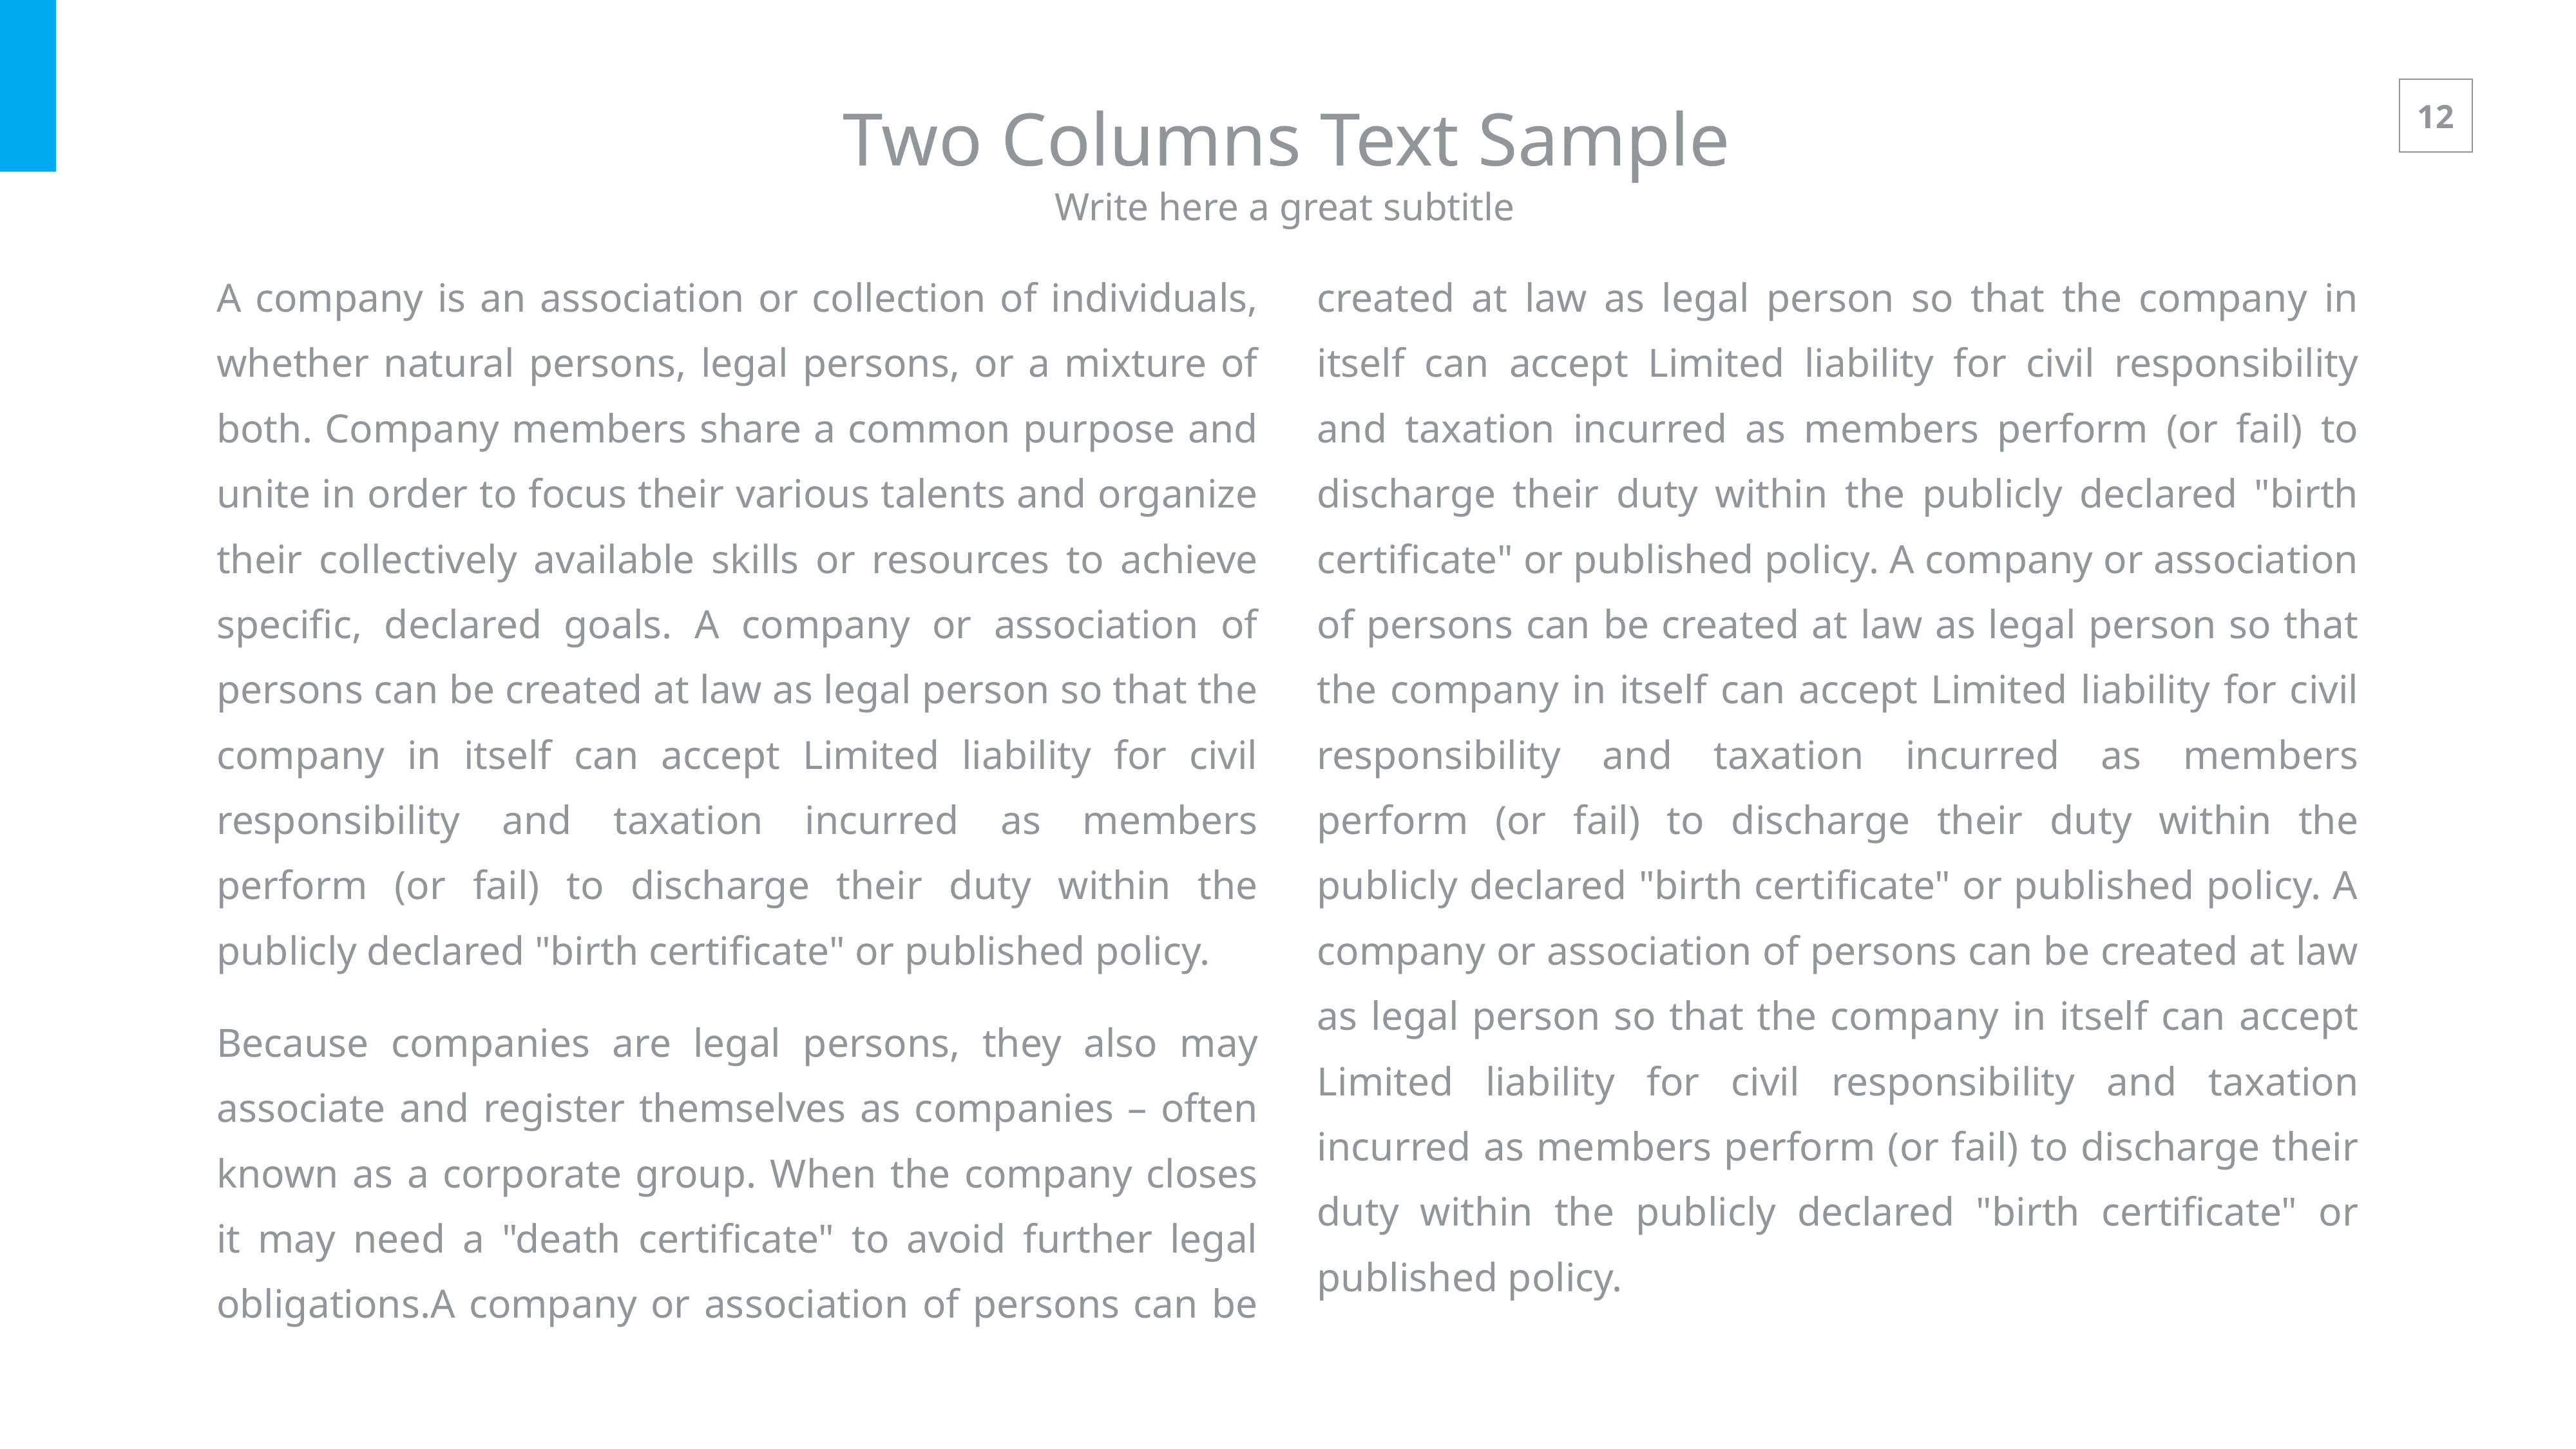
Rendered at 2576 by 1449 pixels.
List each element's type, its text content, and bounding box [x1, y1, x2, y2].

subtitle A company is an association or collection of individuals, whether natural persons, legal persons, or a mixture of both. Company members share a common purpose and unite in order to focus their various talents and organize their collectively available skills or resources to achieve specific, declared goals. A company or association of persons can be created at law as legal person so that the company in itself can accept Limited liability for civil responsibility and taxation incurred as members perform (or fail) to discharge their duty within the publicly declared "birth certificate" or published policy. Because companies are legal persons, they also may associate and register themselves as companies – often known as a corporate group. When the company closes it may need a "death certificate" to avoid further legal obligations.A company or association of persons can be created at law as legal person so that the company in itself can accept Limited liability for civil responsibility and taxation incurred as members perform (or fail) to discharge their duty within the publicly declared "birth certificate" or published policy. A company or association of persons can be created at law as legal person so that the company in itself can accept Limited liability for civil responsibility and taxation incurred as members perform (or fail) to discharge their duty within the publicly declared "birth certificate" or published policy. A company or association of persons can be created at law as legal person so that the company in itself can accept Limited liability for civil responsibility and taxation incurred as members perform (or fail) to discharge their duty within the publicly declared "birth certificate" or published policy. [197, 244, 2380, 1336]
text_box Two Columns Text Sample [787, 80, 1786, 193]
text_box Write here a great subtitle [790, 170, 1789, 242]
